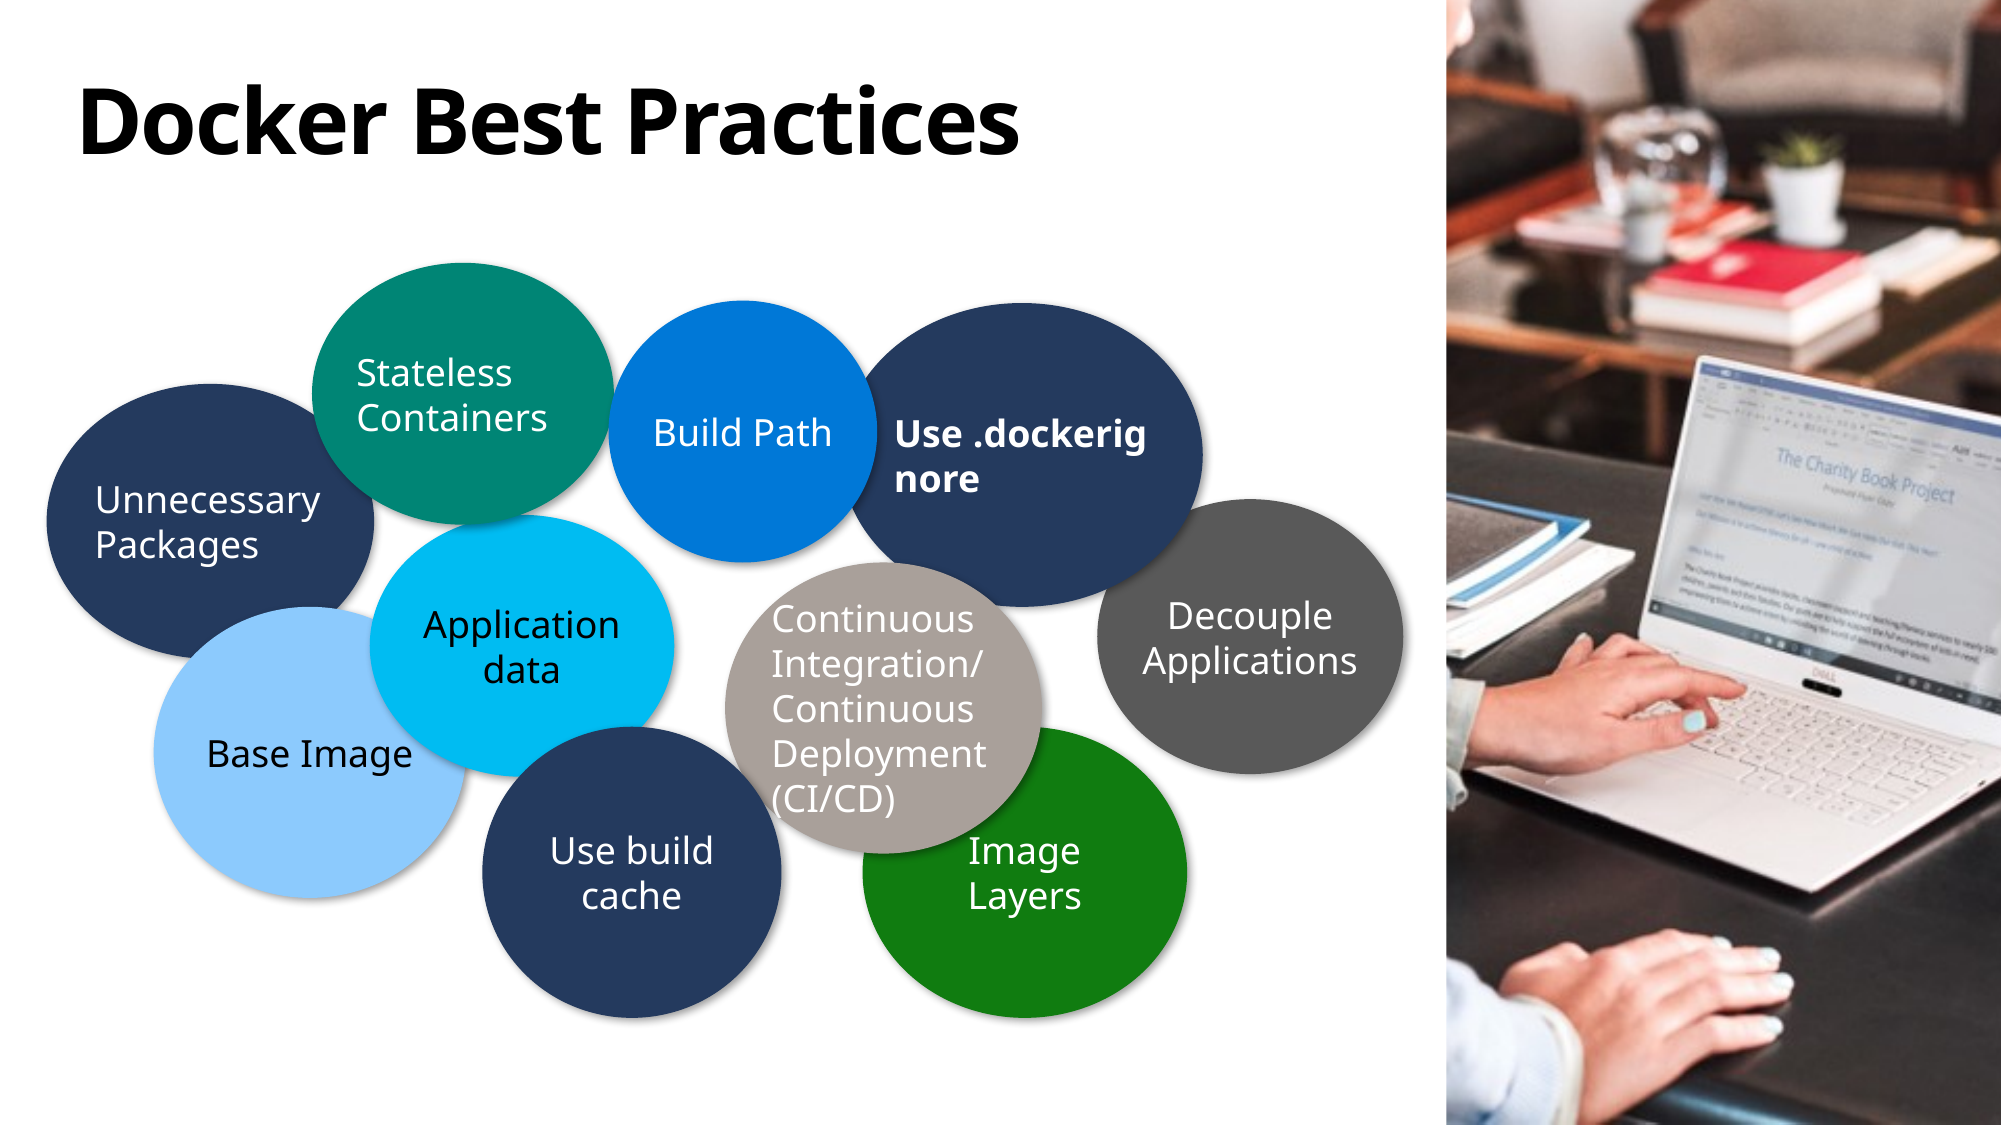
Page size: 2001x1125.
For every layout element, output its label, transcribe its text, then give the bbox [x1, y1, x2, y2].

text_box Unnecessary Packages [45, 382, 376, 659]
text_box Continuous Integration/Continuous Deployment (CI/CD) [724, 561, 1043, 855]
text_box Application data [369, 516, 675, 777]
text_box Docker Best Practices [75, 75, 1273, 173]
text_box Build Path [608, 300, 878, 563]
text_box Base Image [152, 605, 465, 899]
text_box Use build cache [481, 725, 783, 1019]
text_box Image Layers [862, 728, 1188, 1018]
text_box Use .dockerignore [858, 303, 1203, 607]
text_box Stateless Containers [310, 261, 615, 526]
text_box Decouple Applications [1096, 498, 1405, 776]
picture [1446, 0, 2001, 1125]
